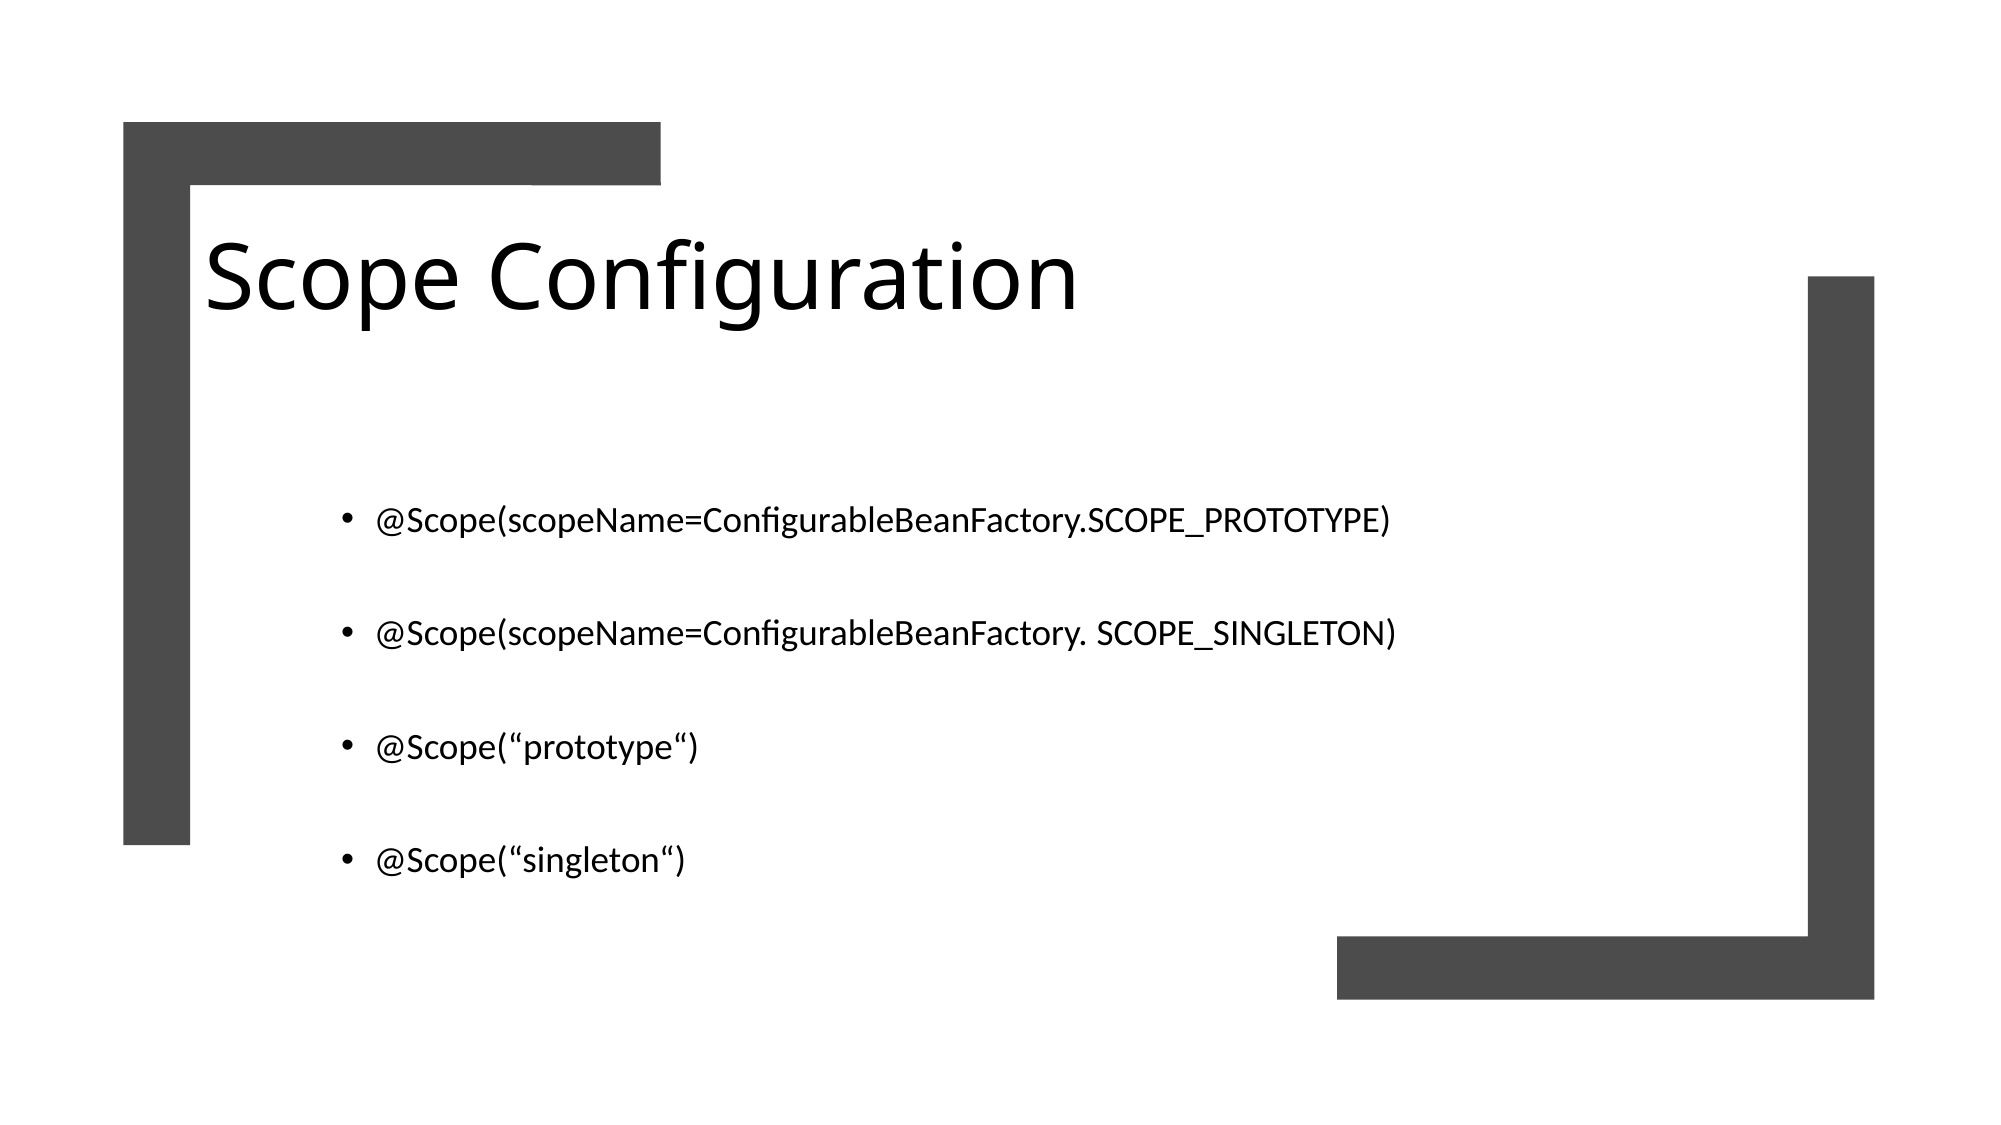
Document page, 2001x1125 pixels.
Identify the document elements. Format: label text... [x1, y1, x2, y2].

text_box [123, 122, 661, 846]
text_box [1337, 276, 1875, 1000]
title Scope Configuration [191, 170, 1687, 389]
list @Scope(scopeName=ConfigurableBeanFactory.SCOPE_PROTOTYPE) @Scope(scopeName=ConfigurableBeanFactory. SCOPE_SINGLETON) @Scope(“prototype“) @Scope(“singleton“) [326, 492, 1687, 893]
